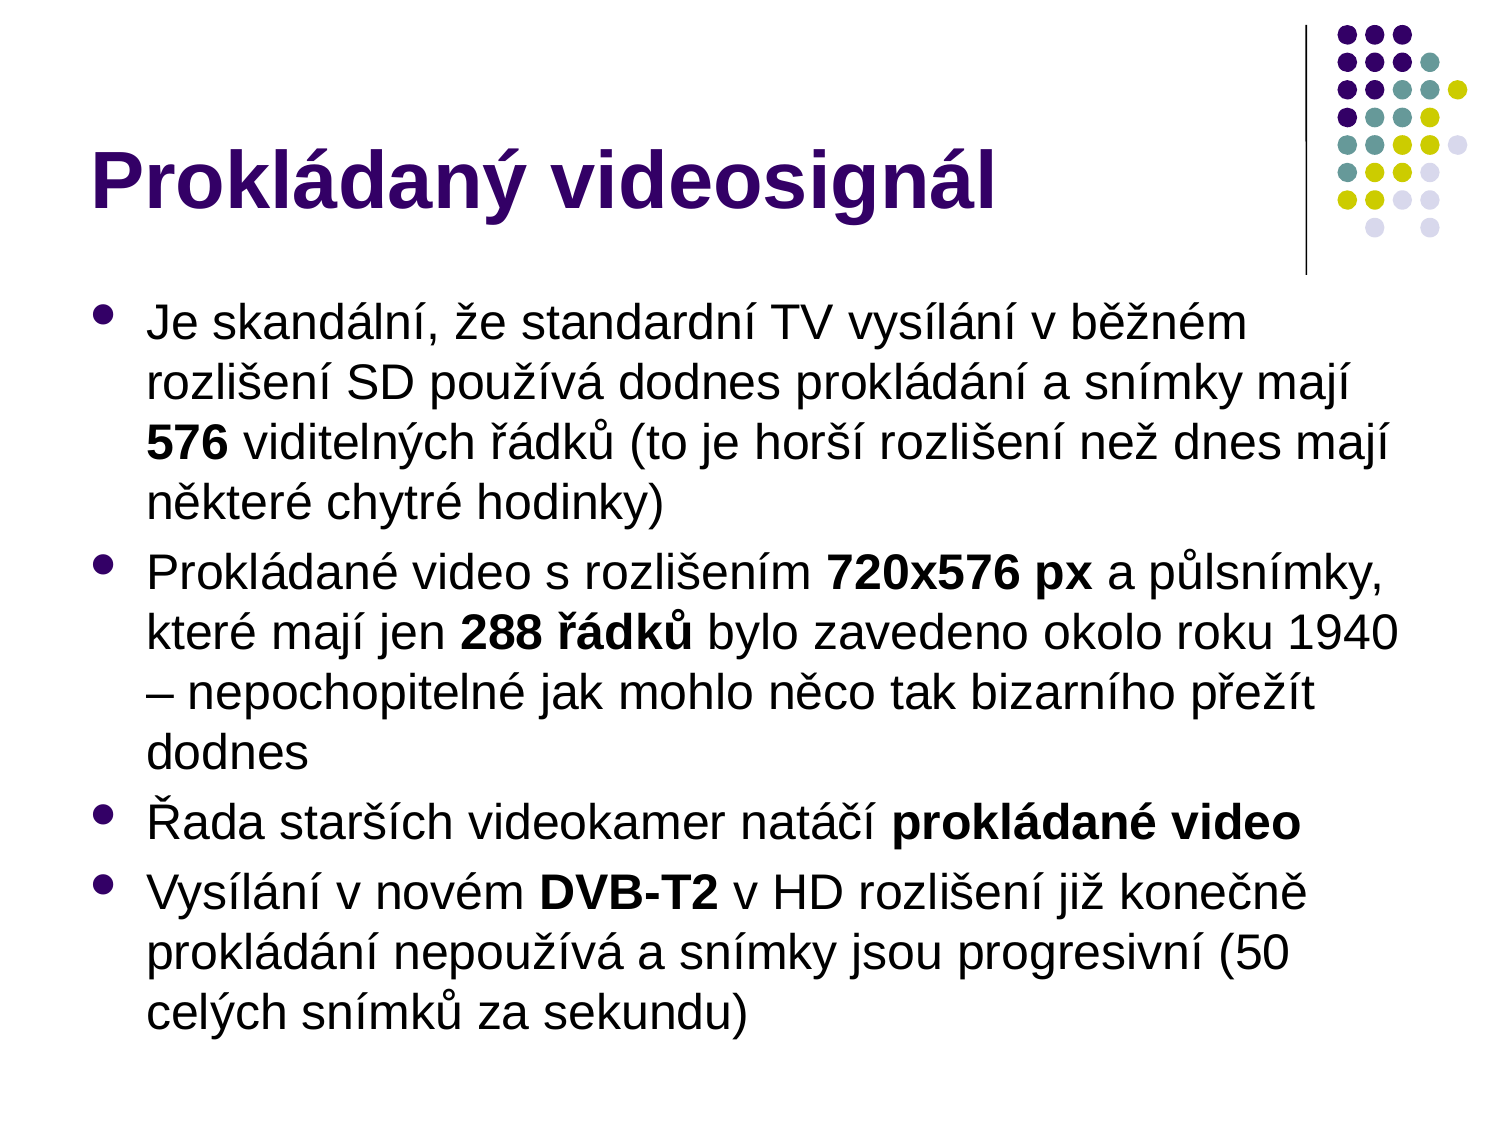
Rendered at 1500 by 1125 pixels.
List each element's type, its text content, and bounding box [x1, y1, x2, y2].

title Prokládaný videosignál [75, 20, 1313, 233]
list Je skandální, že standardní TV vysílání v běžném rozlišení SD používá dodnes prokládání a snímky mají 576 viditelných řádků (to je horší rozlišení než dnes mají některé chytré hodinky) Prokládané video s rozlišením 720x576 px a půlsnímky, které mají jen 288 řádků bylo zavedeno okolo roku 1940 – nepochopitelné jak mohlo něco tak bizarního přežít dodnes Řada starších videokamer natáčí prokládané video Vysílání v novém DVB-T2 v HD rozlišení již konečně prokládání nepoužívá a snímky jsou progresivní (50 celých snímků za sekundu) [75, 282, 1425, 1006]
